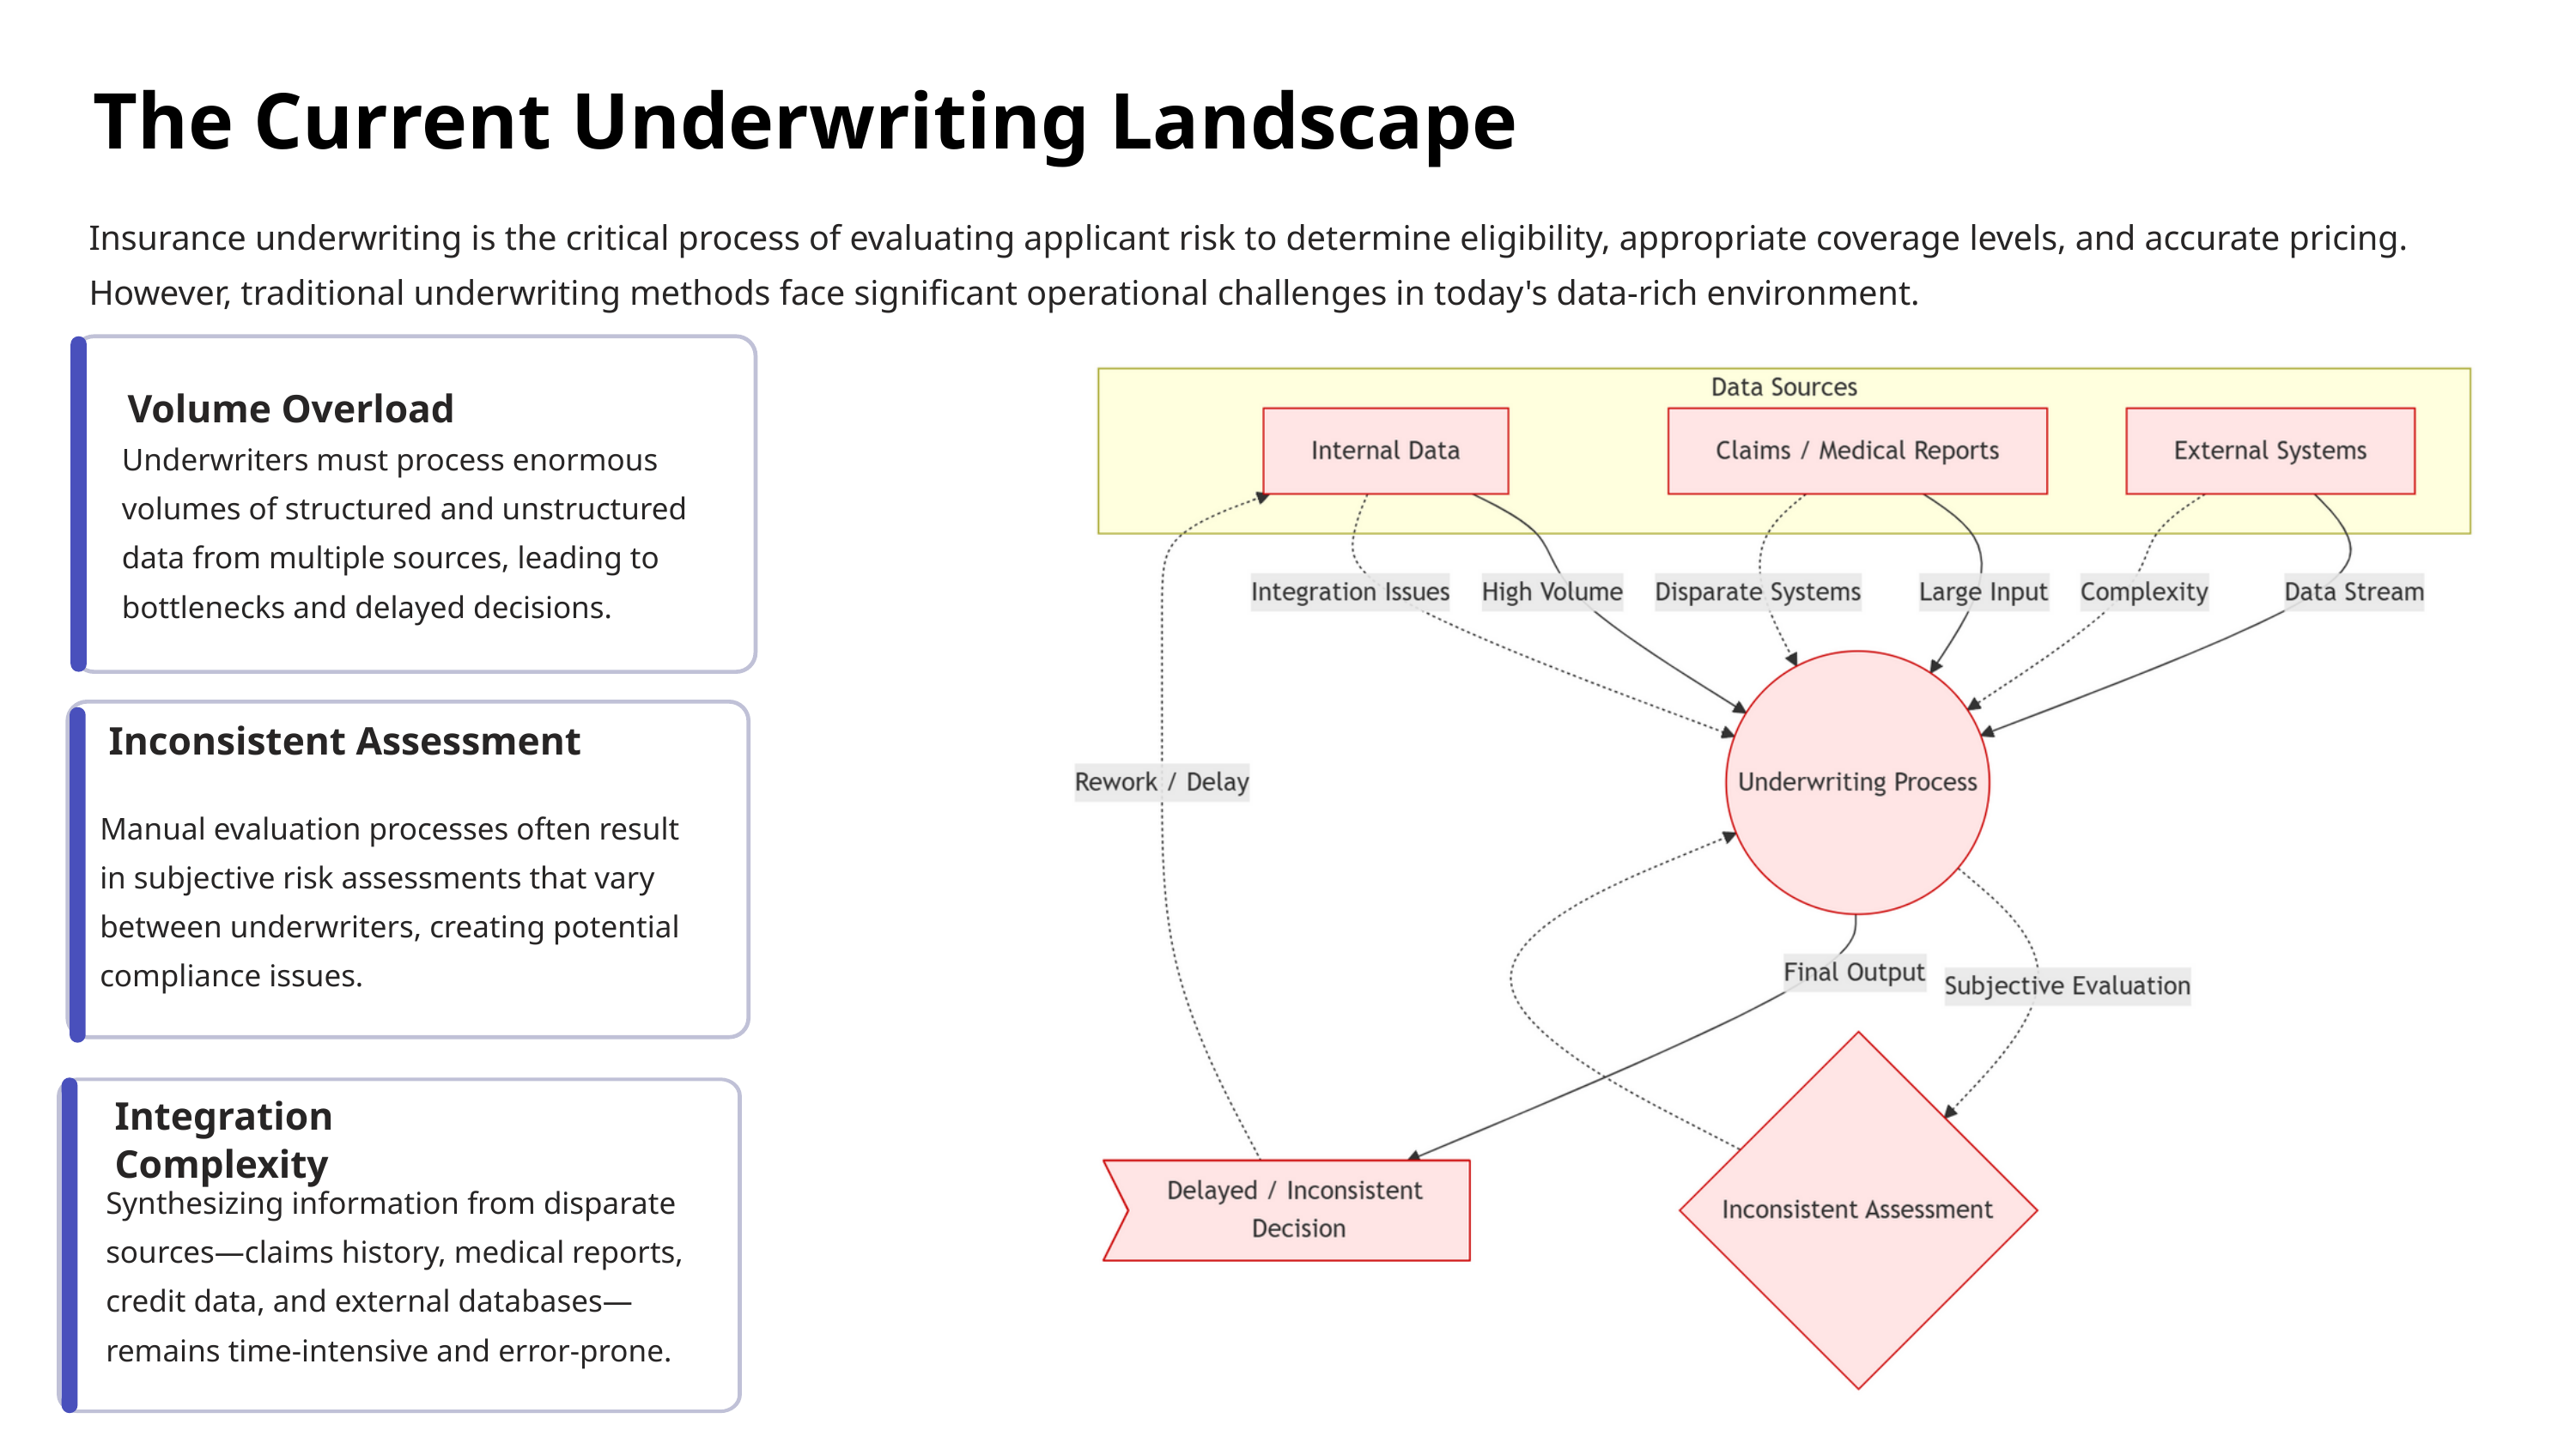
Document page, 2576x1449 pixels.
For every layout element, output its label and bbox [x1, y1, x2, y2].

text_box [70, 336, 88, 672]
text_box [61, 1077, 78, 1414]
text_box [78, 1077, 743, 1414]
text_box [69, 706, 87, 1043]
text_box [65, 699, 751, 1040]
text_box [72, 334, 758, 675]
text_box [0, 0, 2576, 1449]
